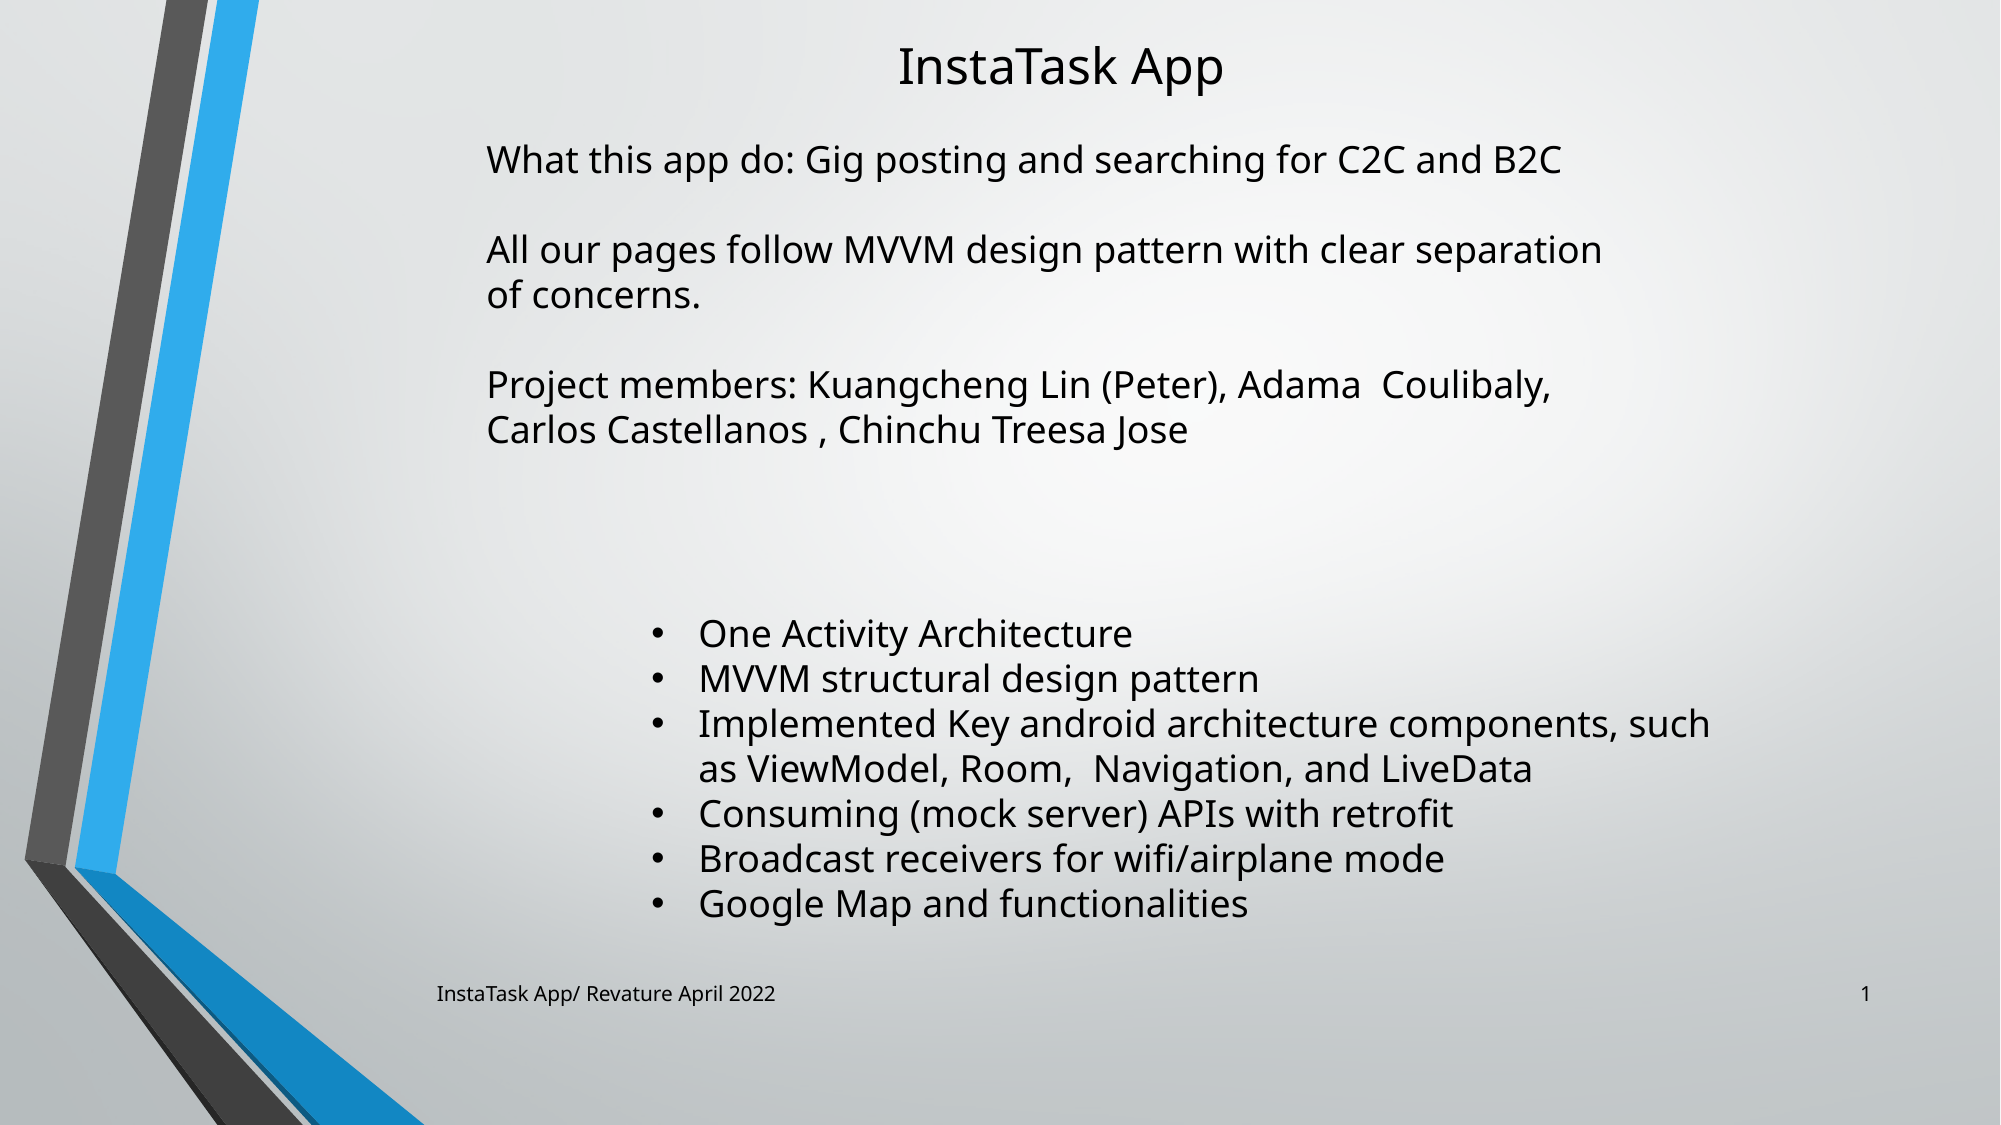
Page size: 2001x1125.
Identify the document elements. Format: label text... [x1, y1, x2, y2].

text_box One Activity Architecture MVVM structural design pattern Implemented Key android architecture components, such as ViewModel, Room, Navigation, and LiveData Consuming (mock server) APIs with retrofit Broadcast receivers for wifi/airplane mode Google Map and functionalities [636, 602, 1739, 978]
text_box InstaTask App [836, 26, 1287, 128]
slide_number 1 [1796, 965, 1887, 1025]
footer InstaTask App/ Revature April 2022 [421, 965, 1584, 1025]
text_box What this app do: Gig posting and searching for C2C and B2C All our pages follow MVVM design pattern with clear separation of concerns. Project members: Kuangcheng Lin (Peter), Adama Coulibaly, Carlos Castellanos , Chinchu Treesa Jose [471, 128, 1654, 459]
